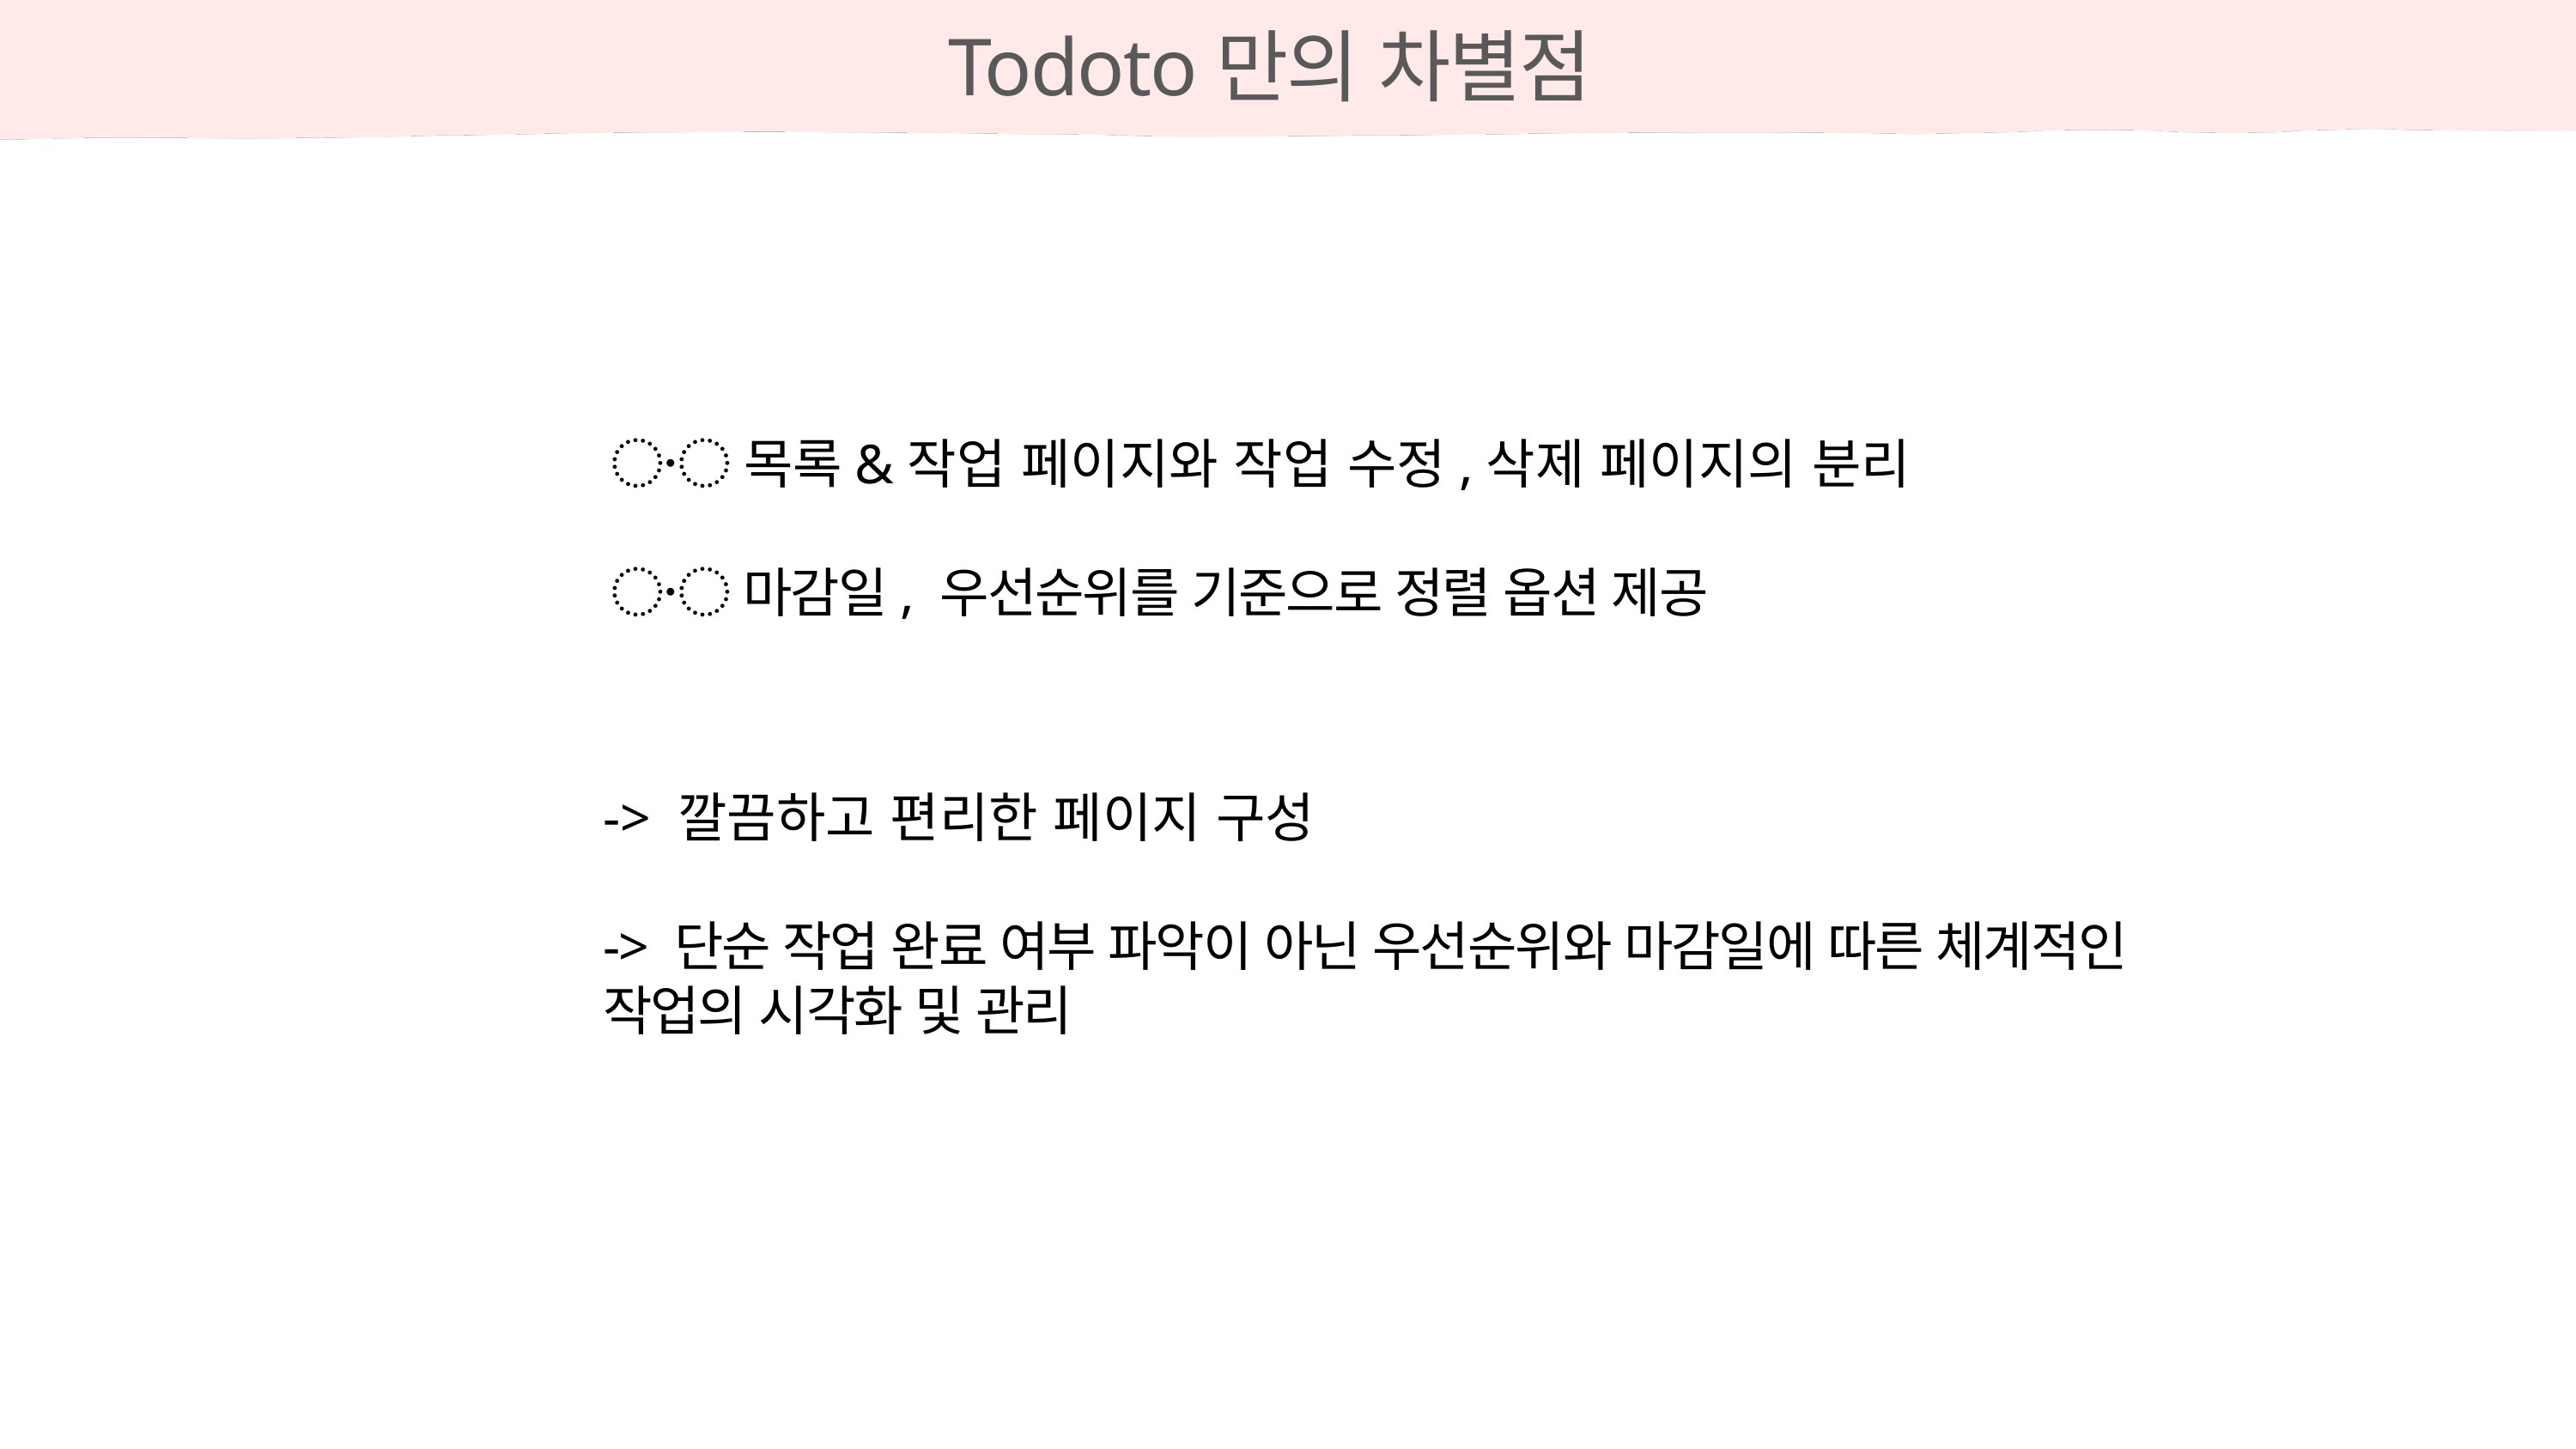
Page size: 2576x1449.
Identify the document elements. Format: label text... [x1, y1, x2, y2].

text_box 〮 목록&작업 페이지와 작업 수정,삭제 페이지의 분리 〮 마감일, 우선순위를 기준으로 정렬 옵션 제공 [598, 423, 2026, 630]
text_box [0, 0, 2576, 140]
text_box -> 깔끔하고 편리한 페이지 구성 -> 단순 작업 완료 여부 파악이 아닌 우선순위와 마감일에 따른 체계적인 작업의 시각화 및 관리 [590, 777, 2201, 1048]
